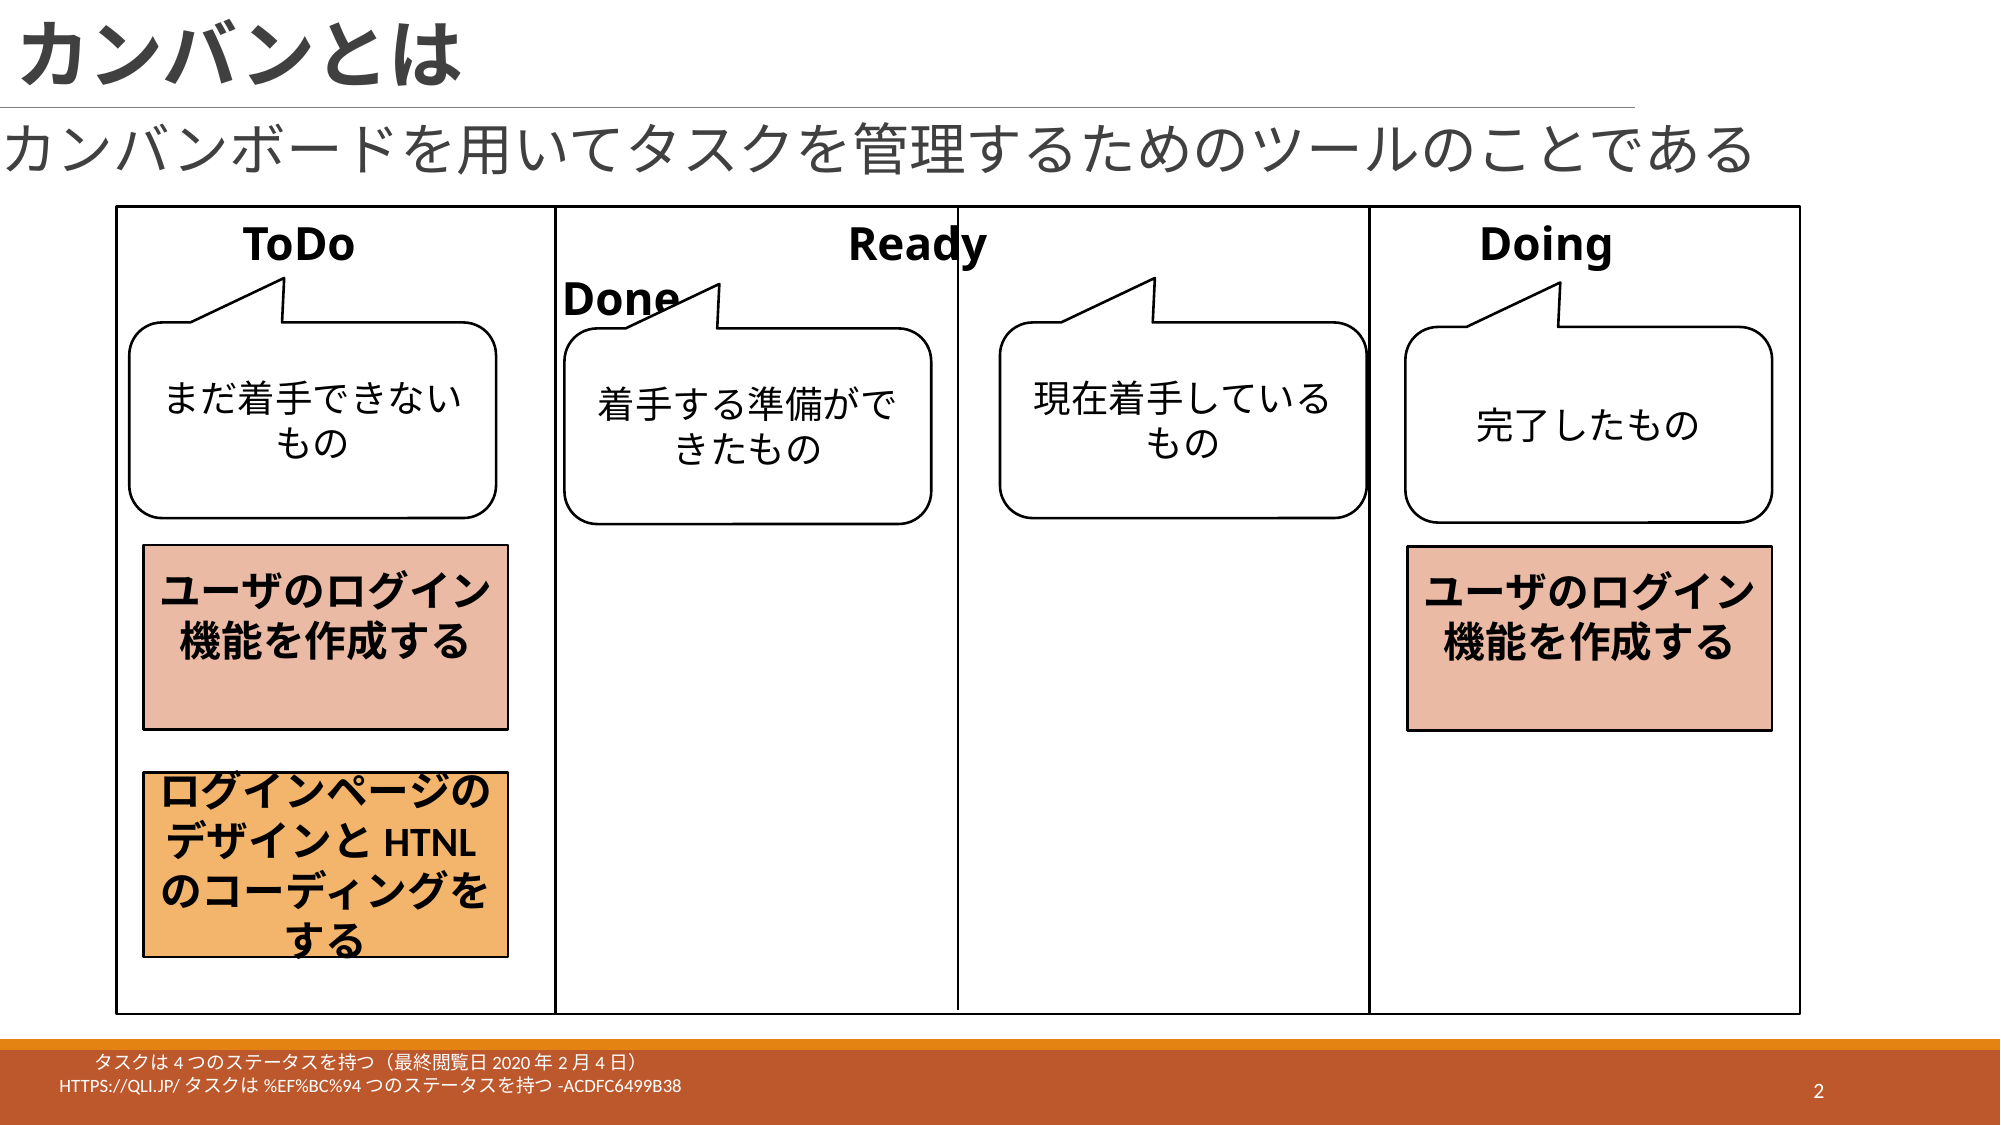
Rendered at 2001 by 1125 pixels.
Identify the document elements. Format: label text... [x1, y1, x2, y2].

list カンバンボードを用いてタスクを管理するためのツールのことである [0, 113, 1817, 234]
footer タスクは4つのステータスを持つ（最終閲覧日2020年2月4日） https://qli.jp/タスクは%EF%BC%94つのステータスを持つ-acdfc6499b38 [0, 1043, 767, 1104]
slide_number 2 [1624, 1059, 1840, 1120]
title カンバンとは [0, 0, 1650, 106]
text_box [115, 206, 1801, 1015]
